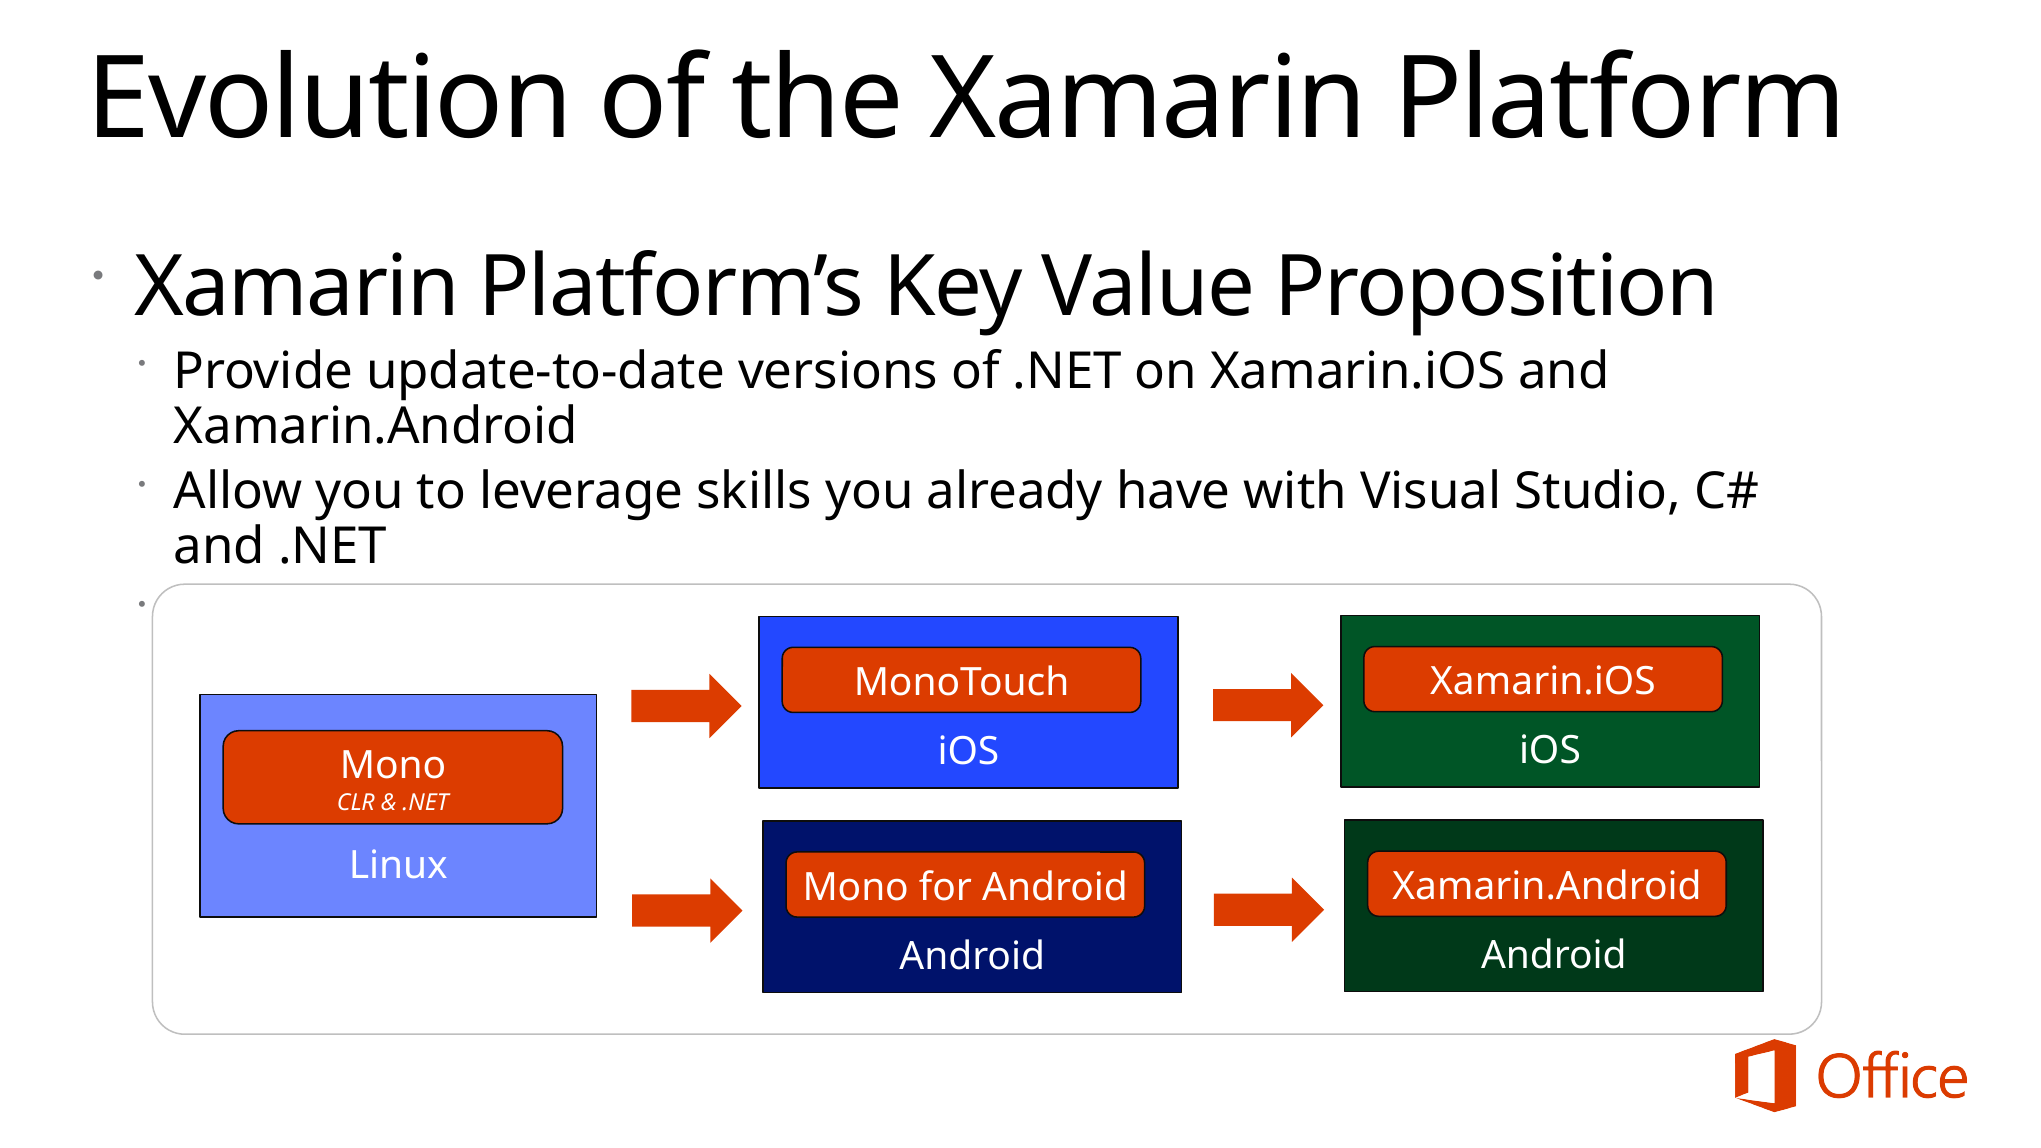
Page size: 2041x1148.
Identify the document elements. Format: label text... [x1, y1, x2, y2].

list Xamarin Platform’s Key Value Proposition Provide update-to-date versions of .NET on Xamarin.iOS and Xamarin.Android Allow you to leverage skills you already have with Visual Studio, C# and .NET Support latest C# features such as support for async and await [86, 242, 1953, 585]
picture [1703, 1007, 1999, 1144]
title Evolution of the Xamarin Platform [86, 38, 1953, 164]
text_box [152, 583, 1822, 1035]
